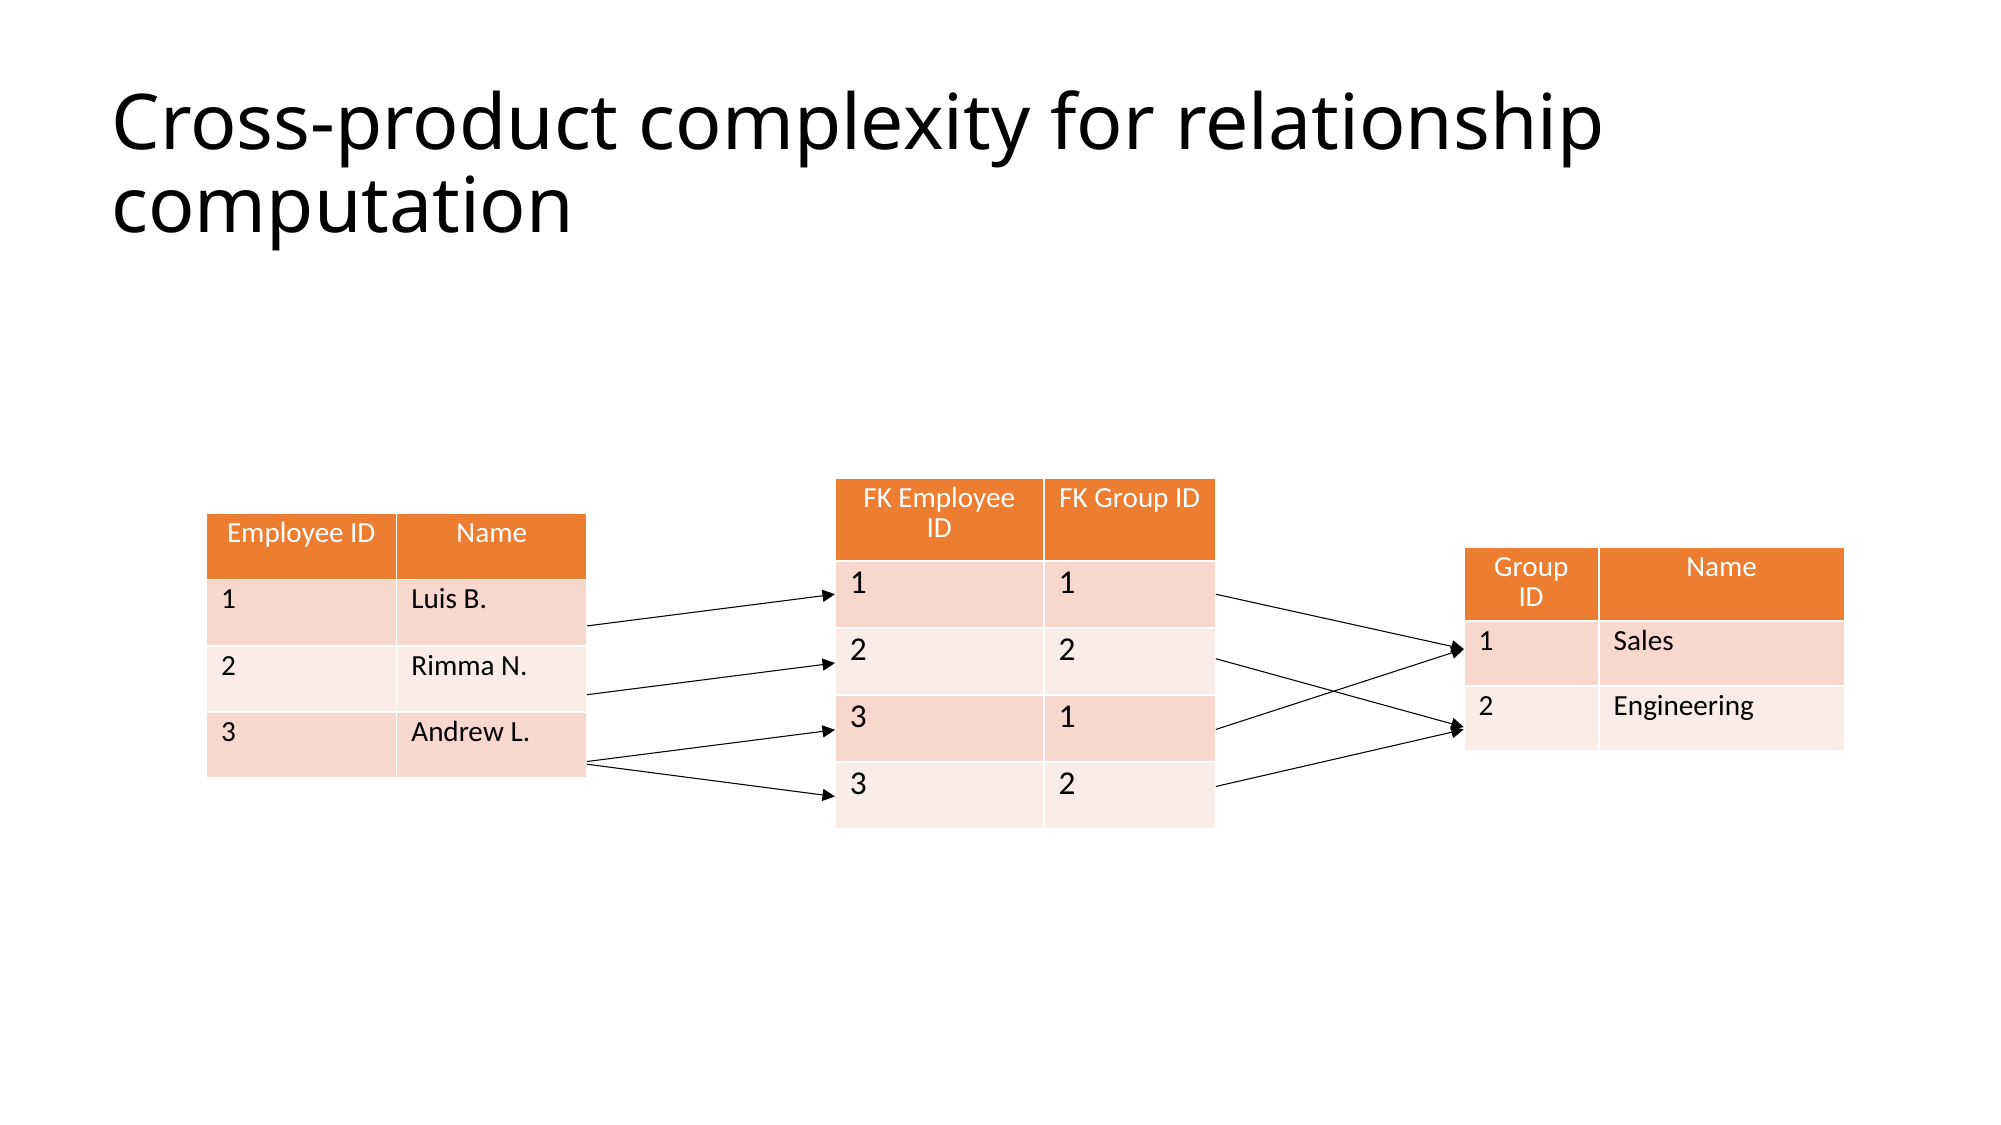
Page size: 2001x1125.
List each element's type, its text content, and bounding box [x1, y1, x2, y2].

table_cell 1 [1465, 622, 1598, 685]
table_cell 3 [836, 696, 1043, 761]
table_header Name [397, 514, 586, 579]
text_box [1215, 729, 1464, 787]
table_cell 2 [1465, 687, 1598, 750]
table_header FK Employee ID [836, 479, 1043, 560]
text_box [586, 729, 835, 762]
title Cross-product complexity for relationship computation [96, 75, 1904, 257]
table_cell 2 [836, 629, 1043, 694]
table_cell 1 [1045, 696, 1215, 761]
table_cell Sales [1600, 622, 1844, 685]
table_cell 2 [1045, 763, 1215, 828]
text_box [1215, 594, 1464, 654]
table_cell Rimma N. [397, 647, 586, 711]
table_cell 1 [836, 562, 1043, 627]
table_cell Andrew L. [397, 713, 586, 777]
table_cell Engineering [1600, 687, 1844, 750]
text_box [586, 594, 835, 626]
table_header FK Group ID [1045, 479, 1215, 560]
table_header Name [1600, 548, 1844, 620]
table_header Group ID [1465, 548, 1598, 620]
table_header Employee ID [207, 514, 396, 579]
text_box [586, 764, 835, 797]
table_cell 1 [1045, 562, 1215, 627]
table_cell 1 [207, 580, 396, 645]
table_cell 2 [207, 647, 396, 711]
table_cell 3 [836, 763, 1043, 828]
table_cell Luis B. [397, 580, 586, 645]
table_cell 2 [1045, 629, 1215, 694]
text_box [586, 662, 835, 695]
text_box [1215, 654, 1464, 729]
table_cell 3 [207, 713, 396, 777]
